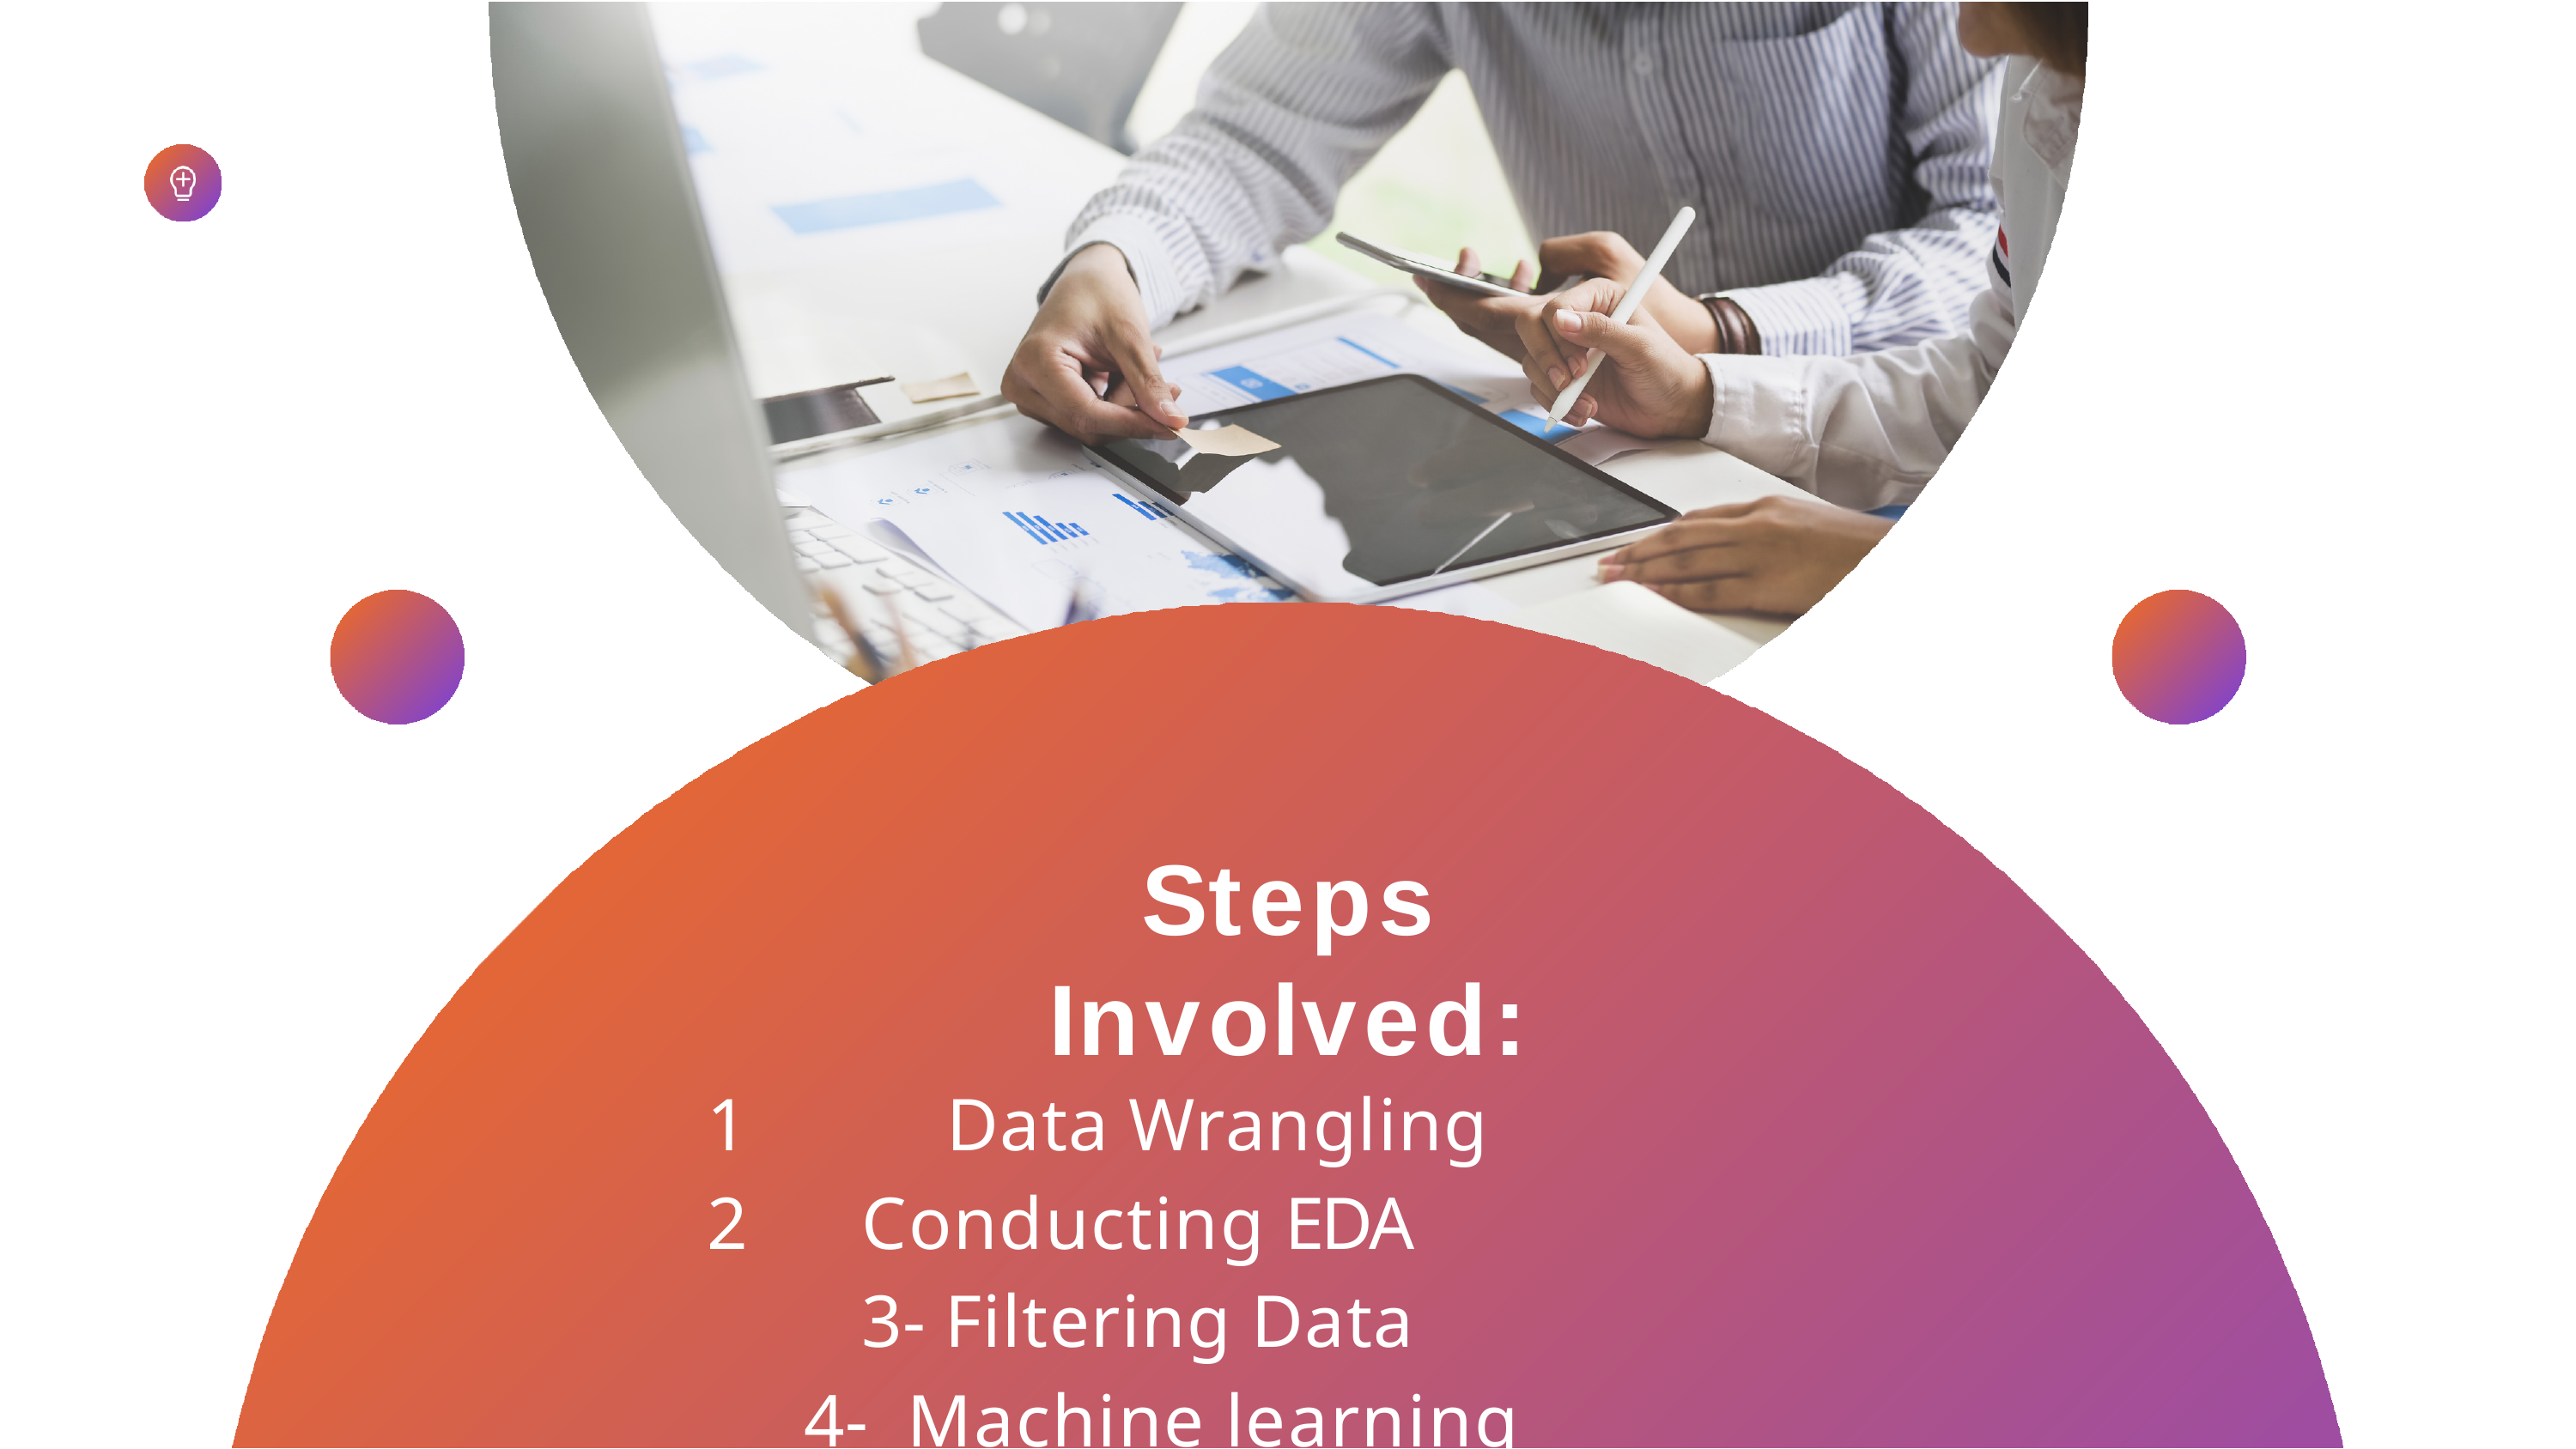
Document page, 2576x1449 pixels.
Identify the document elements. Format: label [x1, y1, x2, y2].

text_box [232, 0, 2344, 1448]
text_box [144, 144, 222, 221]
